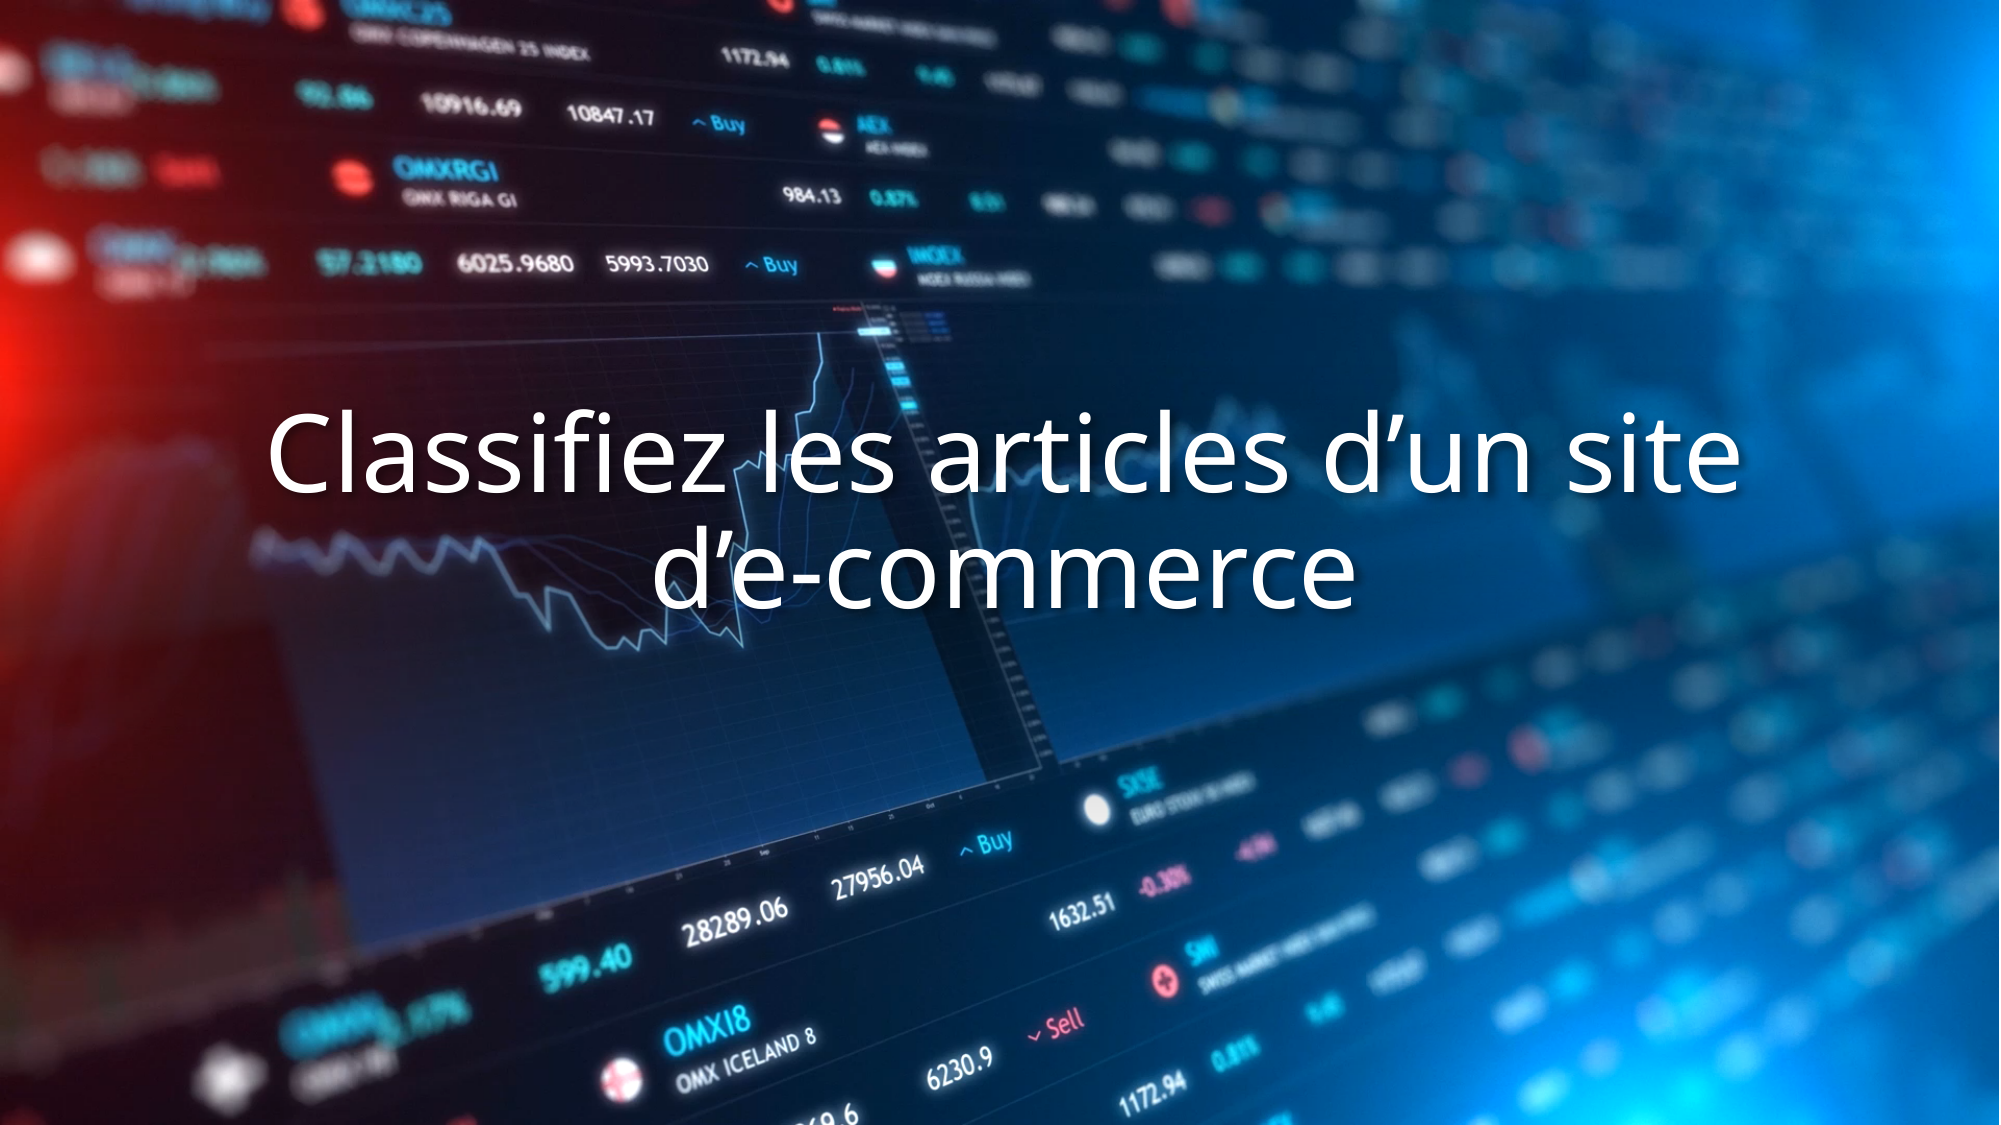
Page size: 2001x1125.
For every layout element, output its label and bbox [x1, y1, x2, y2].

text_box [0, 0, 2000, 1125]
